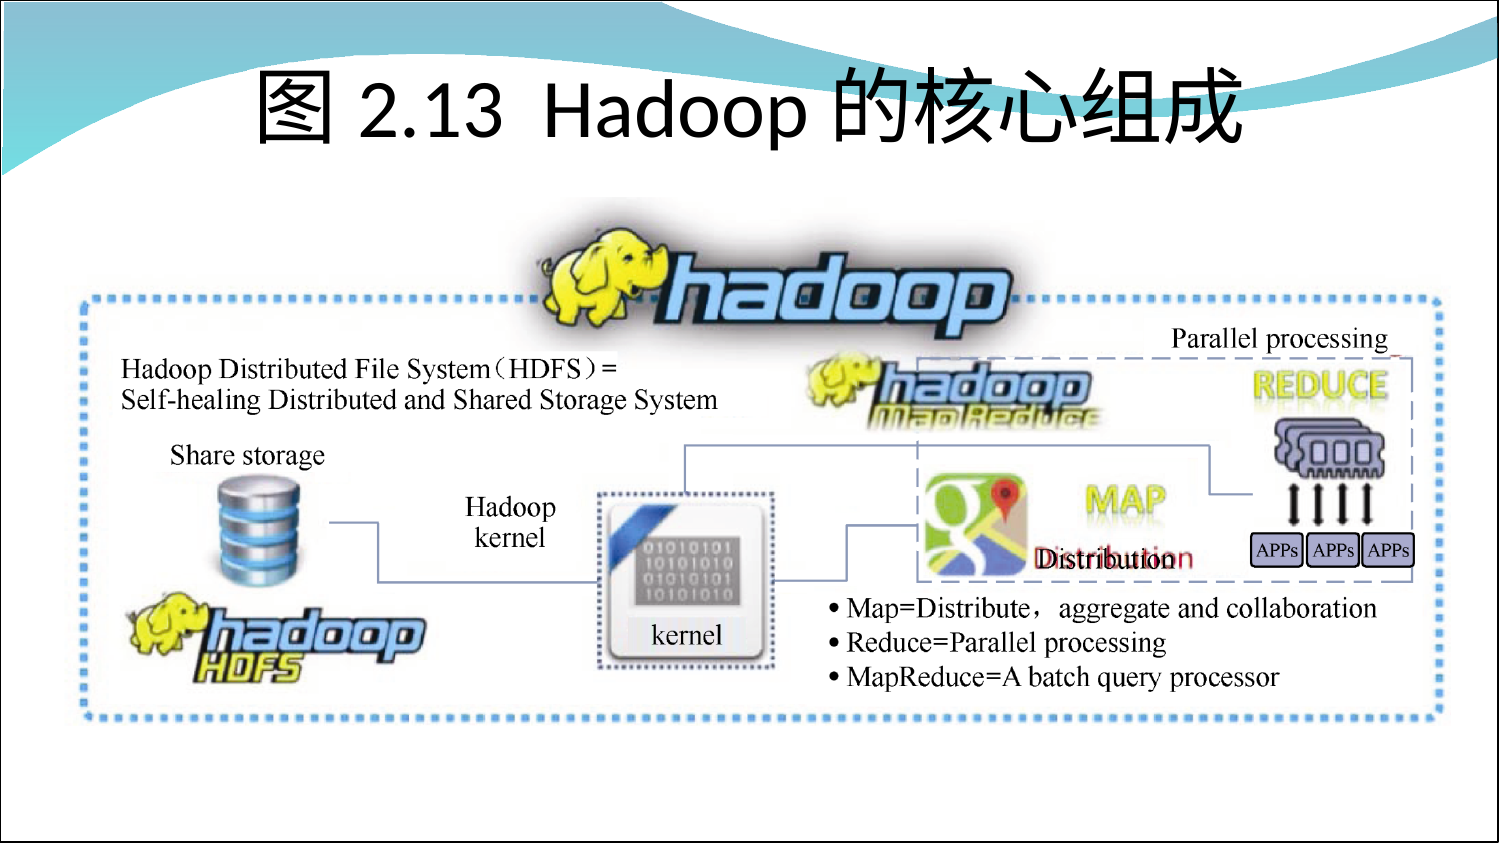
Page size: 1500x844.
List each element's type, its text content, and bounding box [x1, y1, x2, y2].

title 图2.13 Hadoop的核心组成 [75, 33, 1425, 175]
picture [64, 197, 1452, 726]
